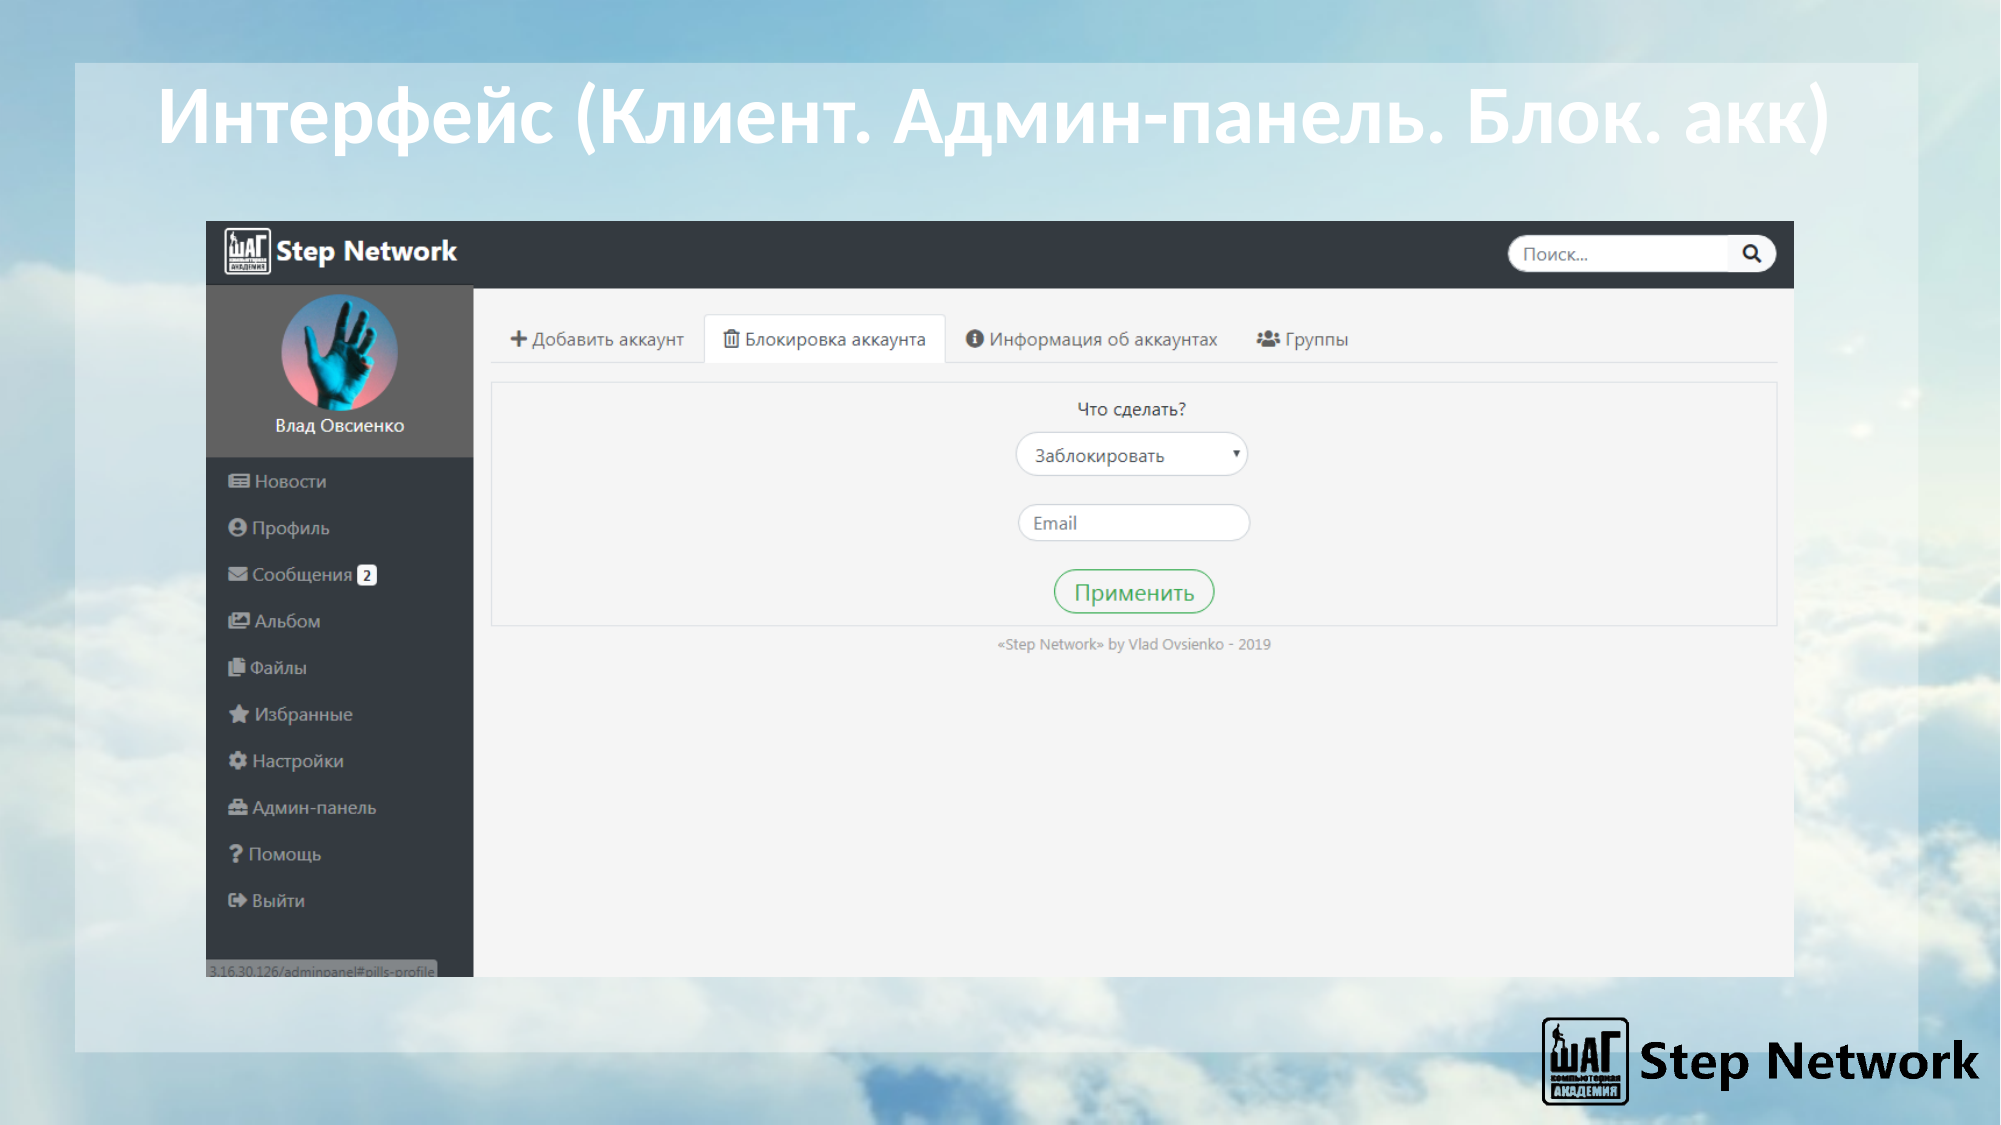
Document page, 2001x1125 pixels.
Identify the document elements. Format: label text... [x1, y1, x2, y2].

text_box [74, 62, 1919, 1053]
text_box Интерфейс (Клиент. Админ-панель. Блок. акк) [134, 53, 1857, 168]
picture [0, 0, 2001, 1125]
